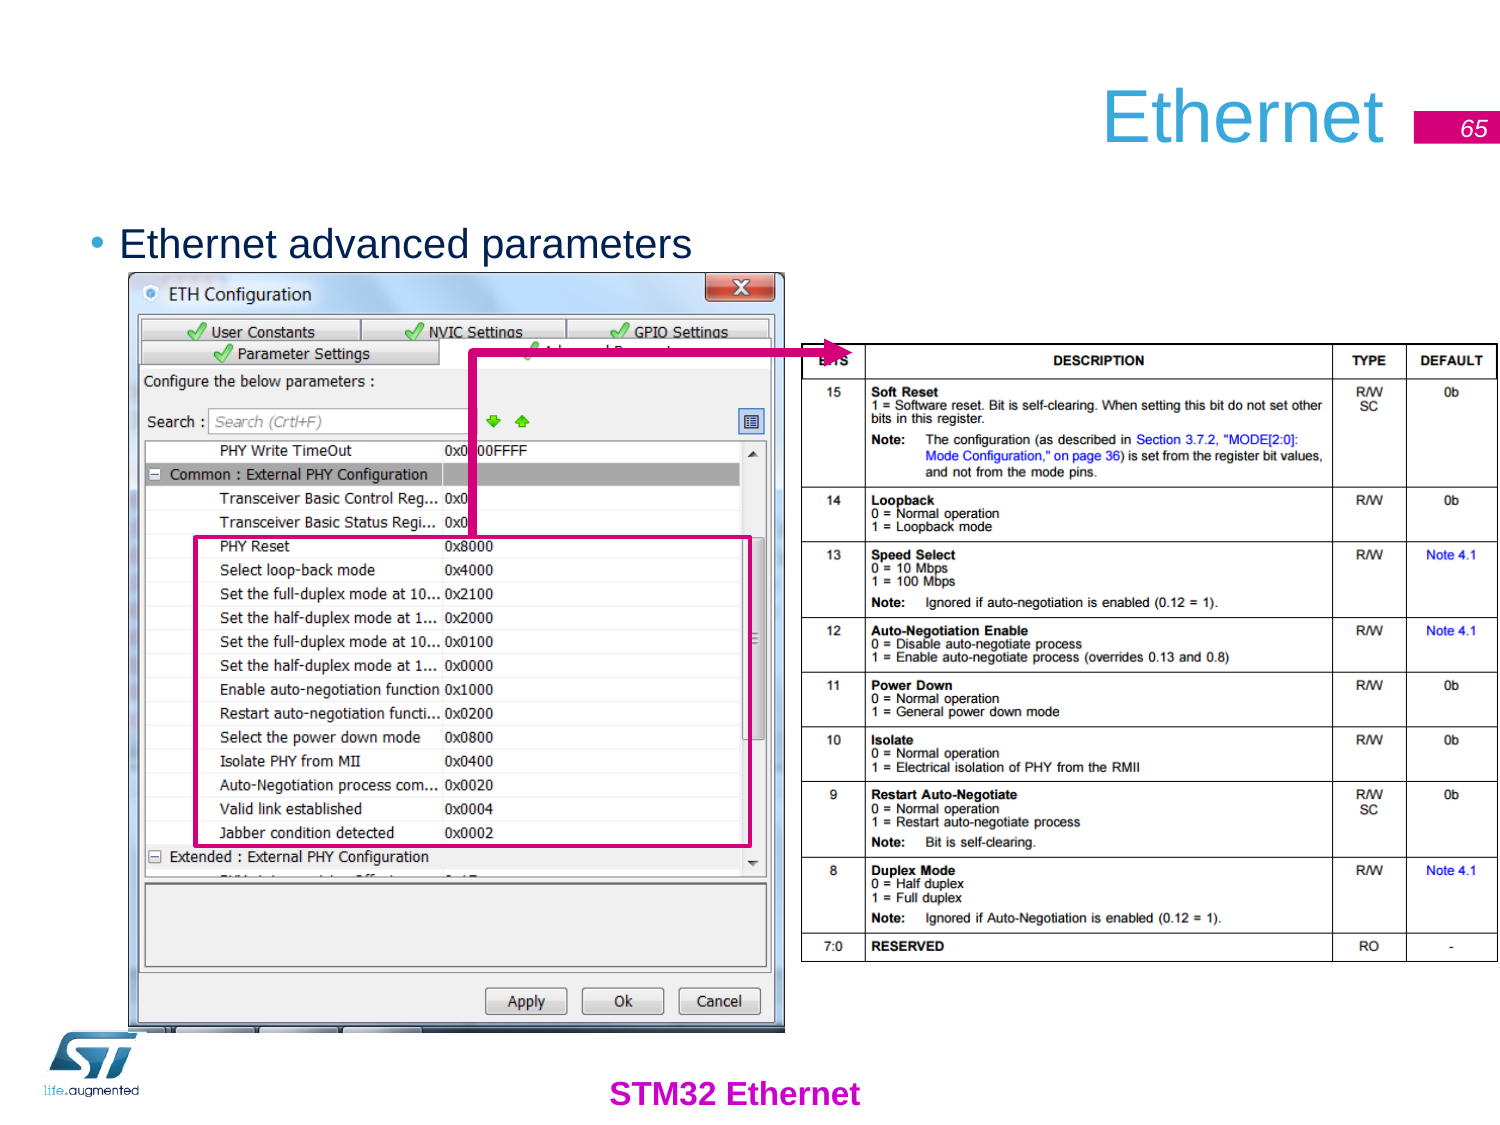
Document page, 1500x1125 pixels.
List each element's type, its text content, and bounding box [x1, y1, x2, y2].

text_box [569, 254, 756, 635]
list Ethernet advanced parameters [75, 209, 1425, 329]
title Ethernet [75, 19, 1400, 207]
picture [36, 271, 786, 1103]
picture [798, 341, 1500, 964]
slide_number 65 [1413, 111, 1500, 144]
